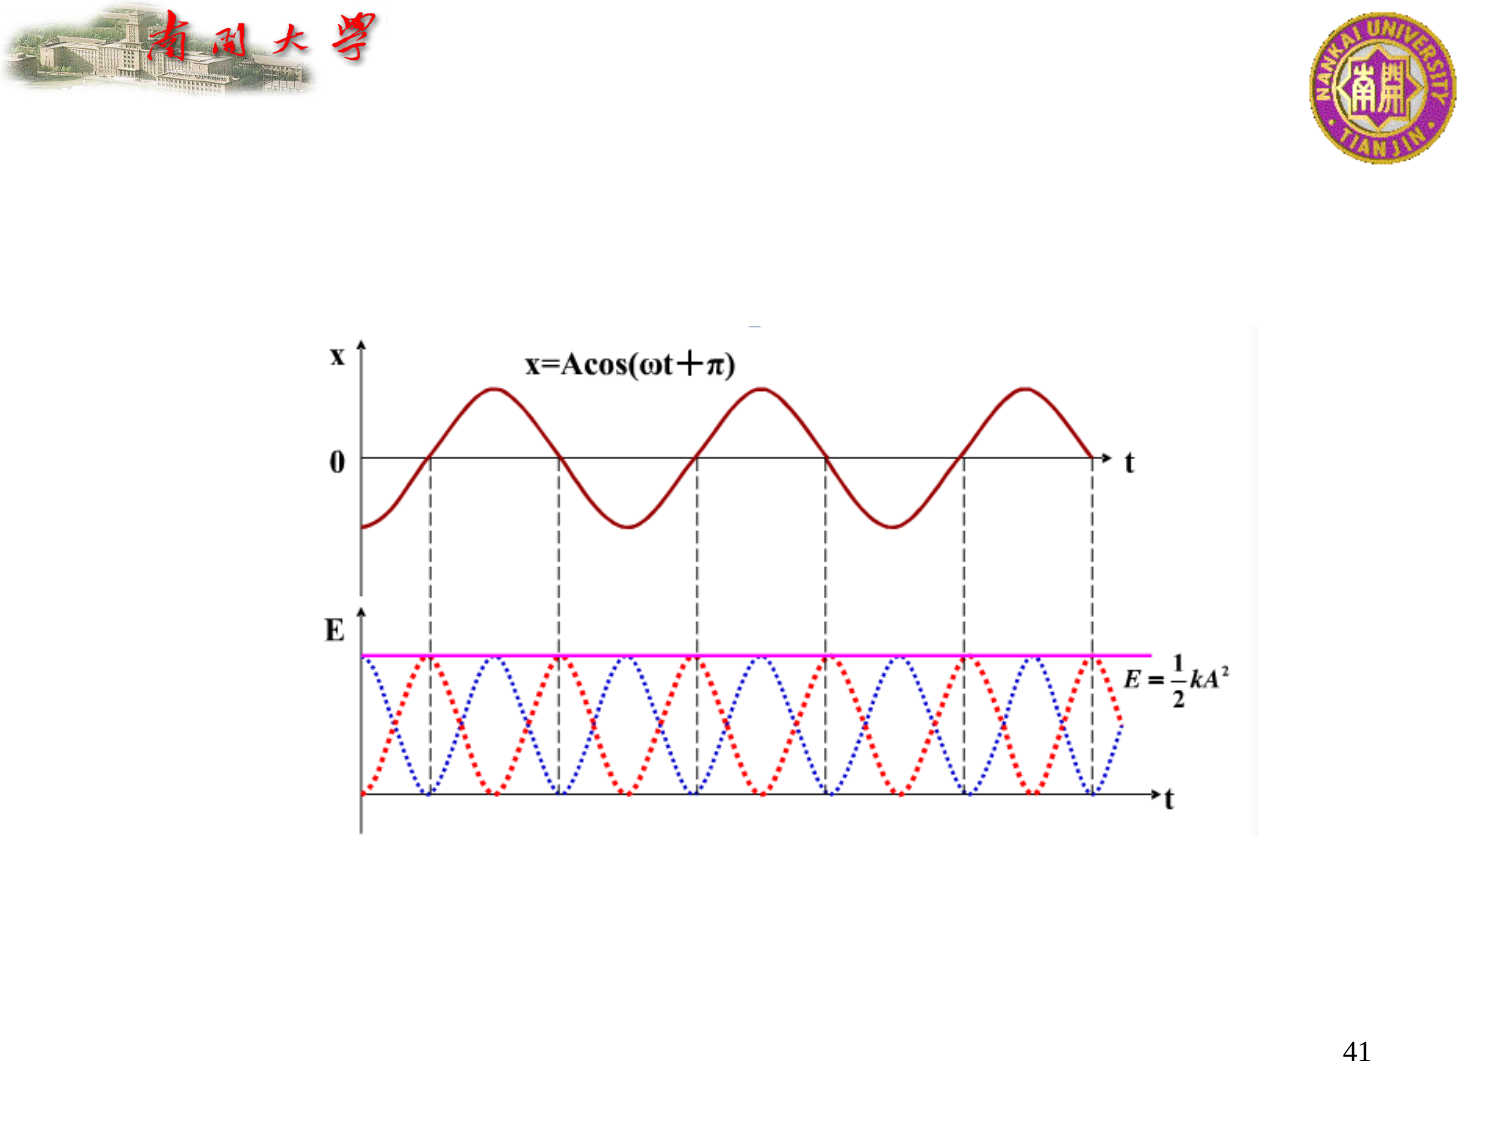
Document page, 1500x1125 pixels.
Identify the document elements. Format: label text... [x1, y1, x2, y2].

picture [277, 326, 1258, 836]
slide_number 41 [1074, 1024, 1388, 1101]
picture [1262, 0, 1500, 178]
picture [0, 0, 388, 100]
